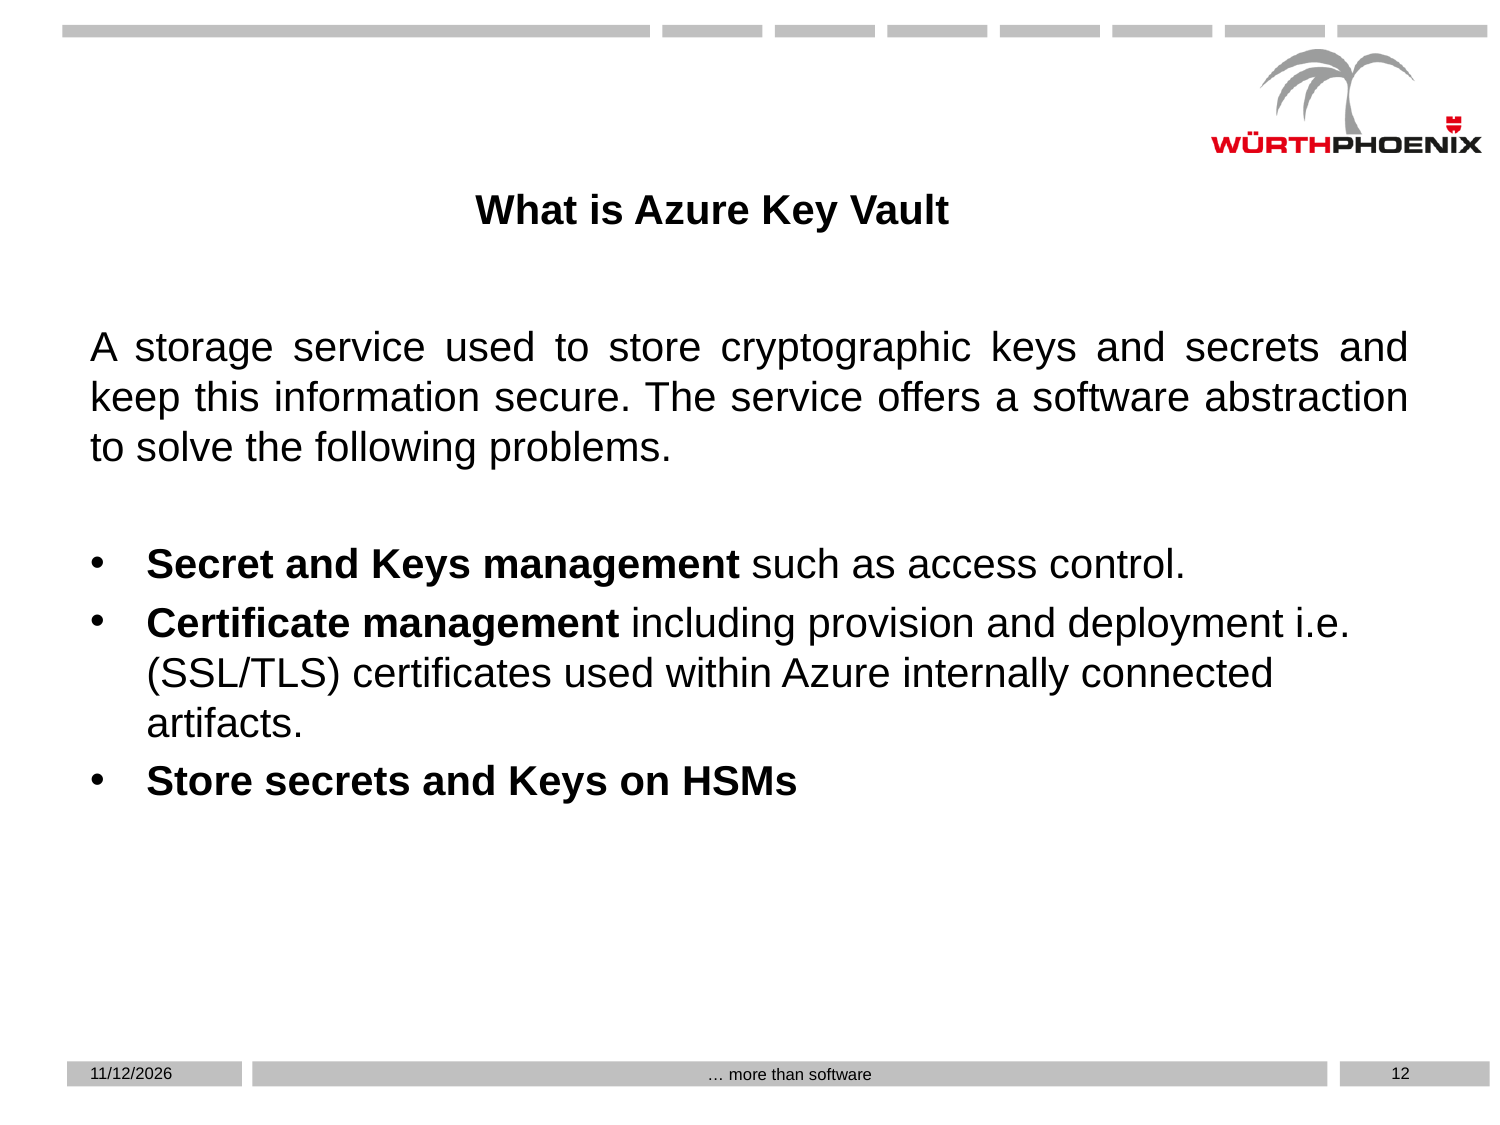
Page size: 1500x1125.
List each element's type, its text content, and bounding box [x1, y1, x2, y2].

subtitle What is Azure Key Vault [187, 174, 1238, 250]
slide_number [75, 1042, 425, 1103]
list A storage service used to store cryptographic keys and secrets and keep this information secure. The service offers a software abstraction to solve the following problems. Secret and Keys management such as access control. Certificate management including provision and deployment i.e. (SSL/TLS) certificates used within Azure internally connected artifacts. Store secrets and Keys on HSMs [75, 312, 1426, 876]
picture [1211, 49, 1482, 153]
slide_number 12 [1074, 1042, 1425, 1103]
